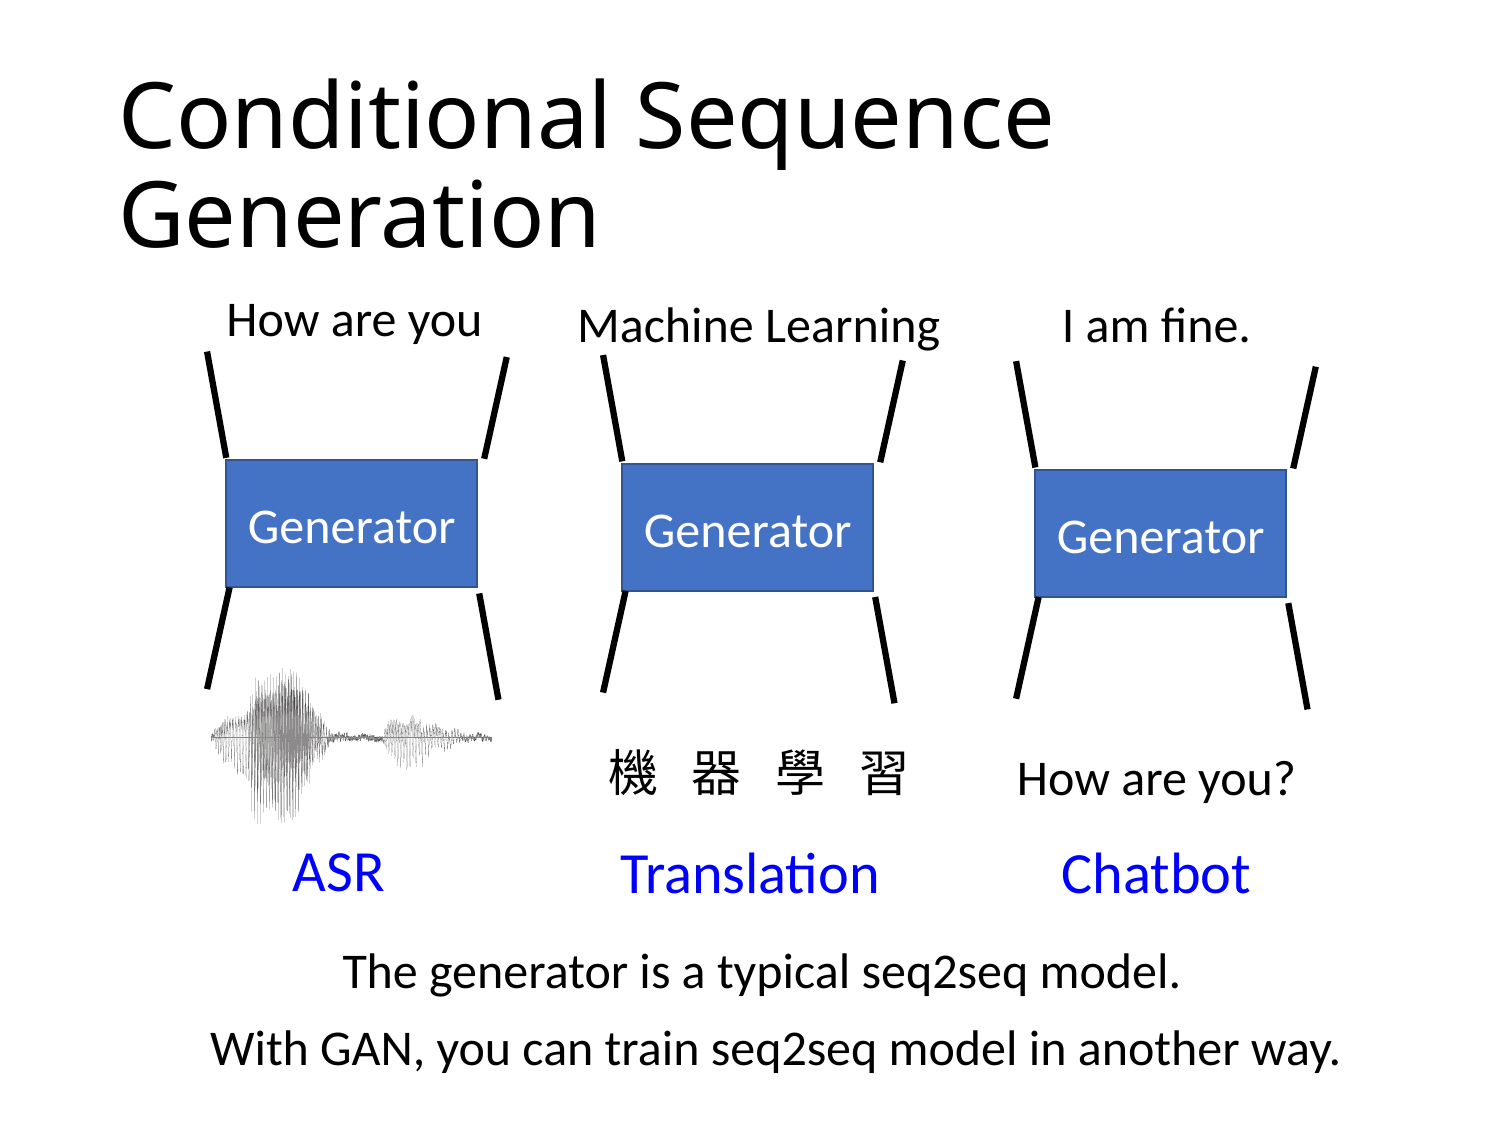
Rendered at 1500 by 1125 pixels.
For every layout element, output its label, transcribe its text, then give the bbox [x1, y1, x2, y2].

text_box ASR [179, 826, 499, 911]
text_box Chatbot [997, 827, 1316, 913]
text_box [1016, 361, 1036, 468]
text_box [484, 357, 507, 459]
text_box The generator is a typical seq2seq model. [316, 931, 1197, 1007]
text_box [479, 593, 499, 700]
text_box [1293, 366, 1316, 469]
picture [211, 629, 492, 845]
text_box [602, 590, 626, 693]
text_box With GAN, you can train seq2seq model in another way. [195, 1007, 1406, 1083]
text_box I am fine. [997, 284, 1316, 360]
text_box Machine Learning [557, 284, 961, 360]
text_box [875, 596, 895, 704]
text_box 機 器 學 習 [492, 734, 1034, 810]
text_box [207, 587, 230, 690]
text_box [207, 351, 227, 458]
text_box Generator [1034, 469, 1287, 598]
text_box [880, 360, 903, 463]
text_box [1016, 597, 1039, 699]
text_box How are you? [997, 738, 1316, 813]
text_box Generator [621, 463, 874, 592]
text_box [1288, 603, 1308, 710]
text_box How are you [195, 278, 514, 354]
title Conditional Sequence Generation [103, 59, 1397, 278]
text_box Translation [590, 827, 910, 913]
text_box Generator [225, 459, 478, 588]
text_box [602, 355, 623, 462]
